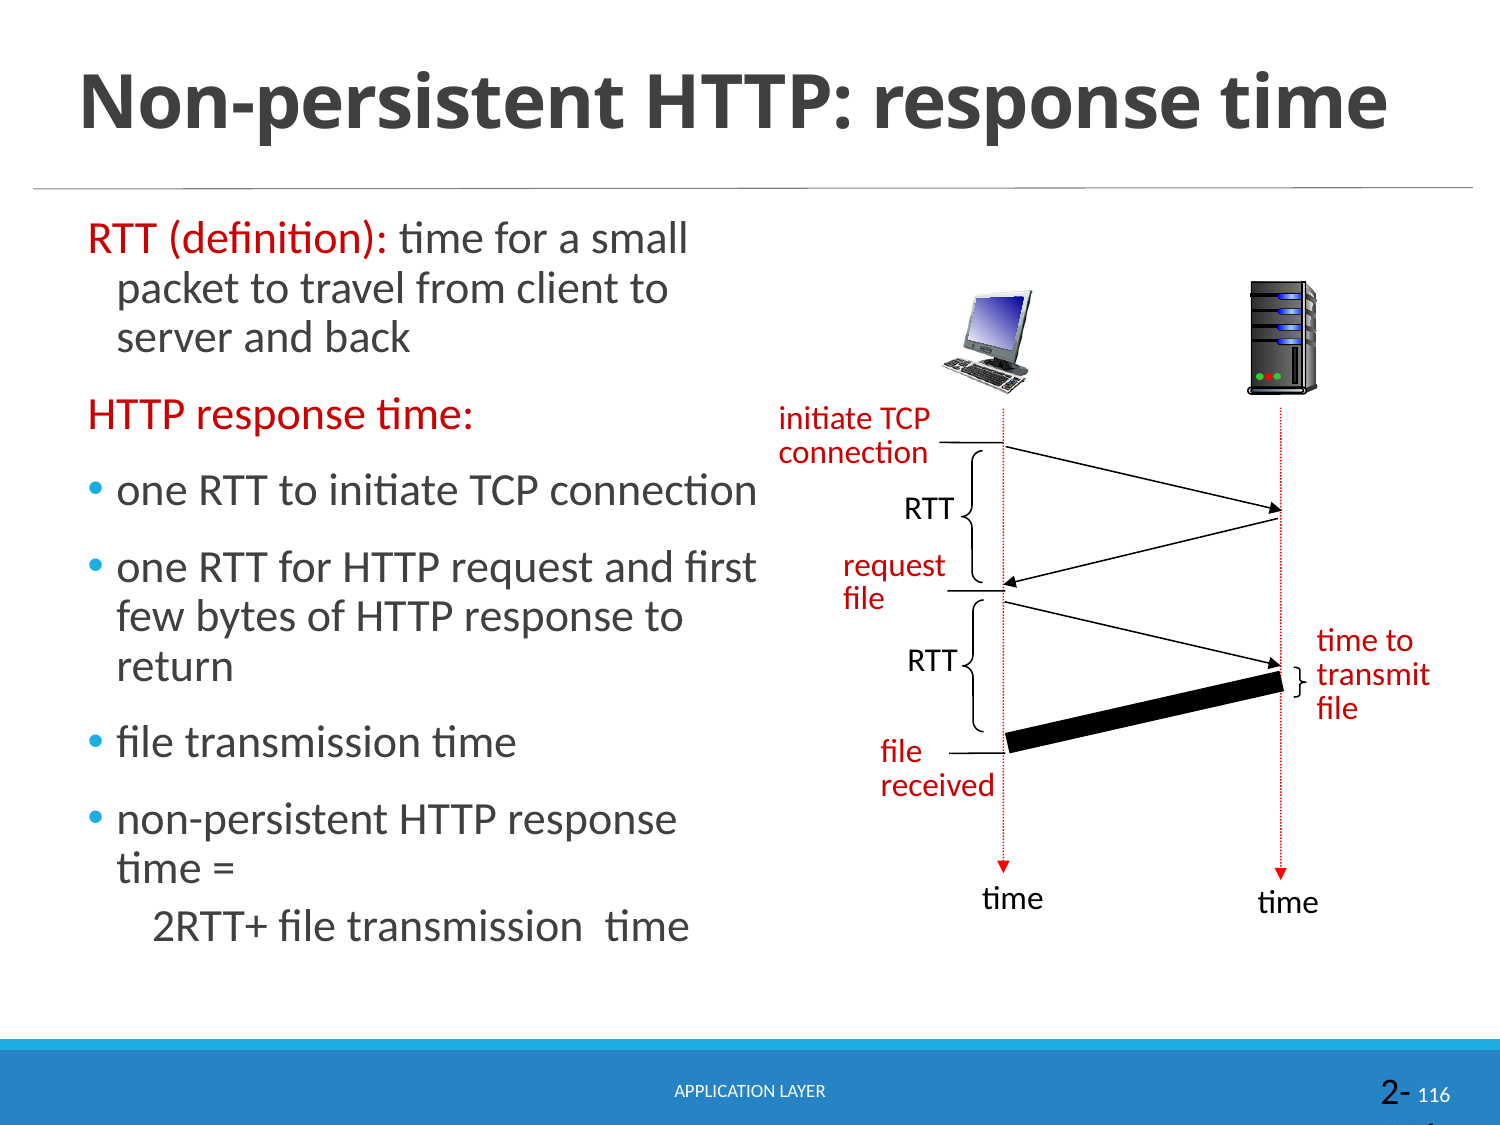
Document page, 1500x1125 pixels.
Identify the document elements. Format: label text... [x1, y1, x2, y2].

text_box time [1242, 872, 1334, 928]
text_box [918, 284, 1035, 403]
text_box [1293, 667, 1301, 698]
text_box request file [828, 541, 962, 625]
list RTT (definition): time for a small packet to travel from client to server and back HTTP response time: one RTT to initiate TCP connection one RTT for HTTP request and first few bytes of HTTP response to return file transmission time non-persistent HTTP response time = 2RTT+ file transmission time [87, 206, 759, 969]
text_box [997, 860, 1010, 874]
text_box RTT [892, 636, 973, 686]
slide_number 2-116 [1365, 1060, 1477, 1106]
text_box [1247, 281, 1318, 395]
text_box time [967, 875, 1059, 925]
text_box initiate TCP connection [763, 395, 946, 478]
text_box RTT [889, 485, 970, 534]
text_box [1274, 865, 1287, 872]
text_box [1004, 601, 1281, 670]
text_box [1005, 446, 1283, 514]
footer Application Layer [453, 1059, 1047, 1120]
text_box time to transmit file [1301, 617, 1454, 734]
text_box [970, 450, 983, 583]
text_box [1003, 518, 1278, 588]
text_box [972, 599, 984, 728]
title Non-persistent HTTP: response time [62, 0, 1412, 152]
text_box file received [865, 728, 1011, 811]
